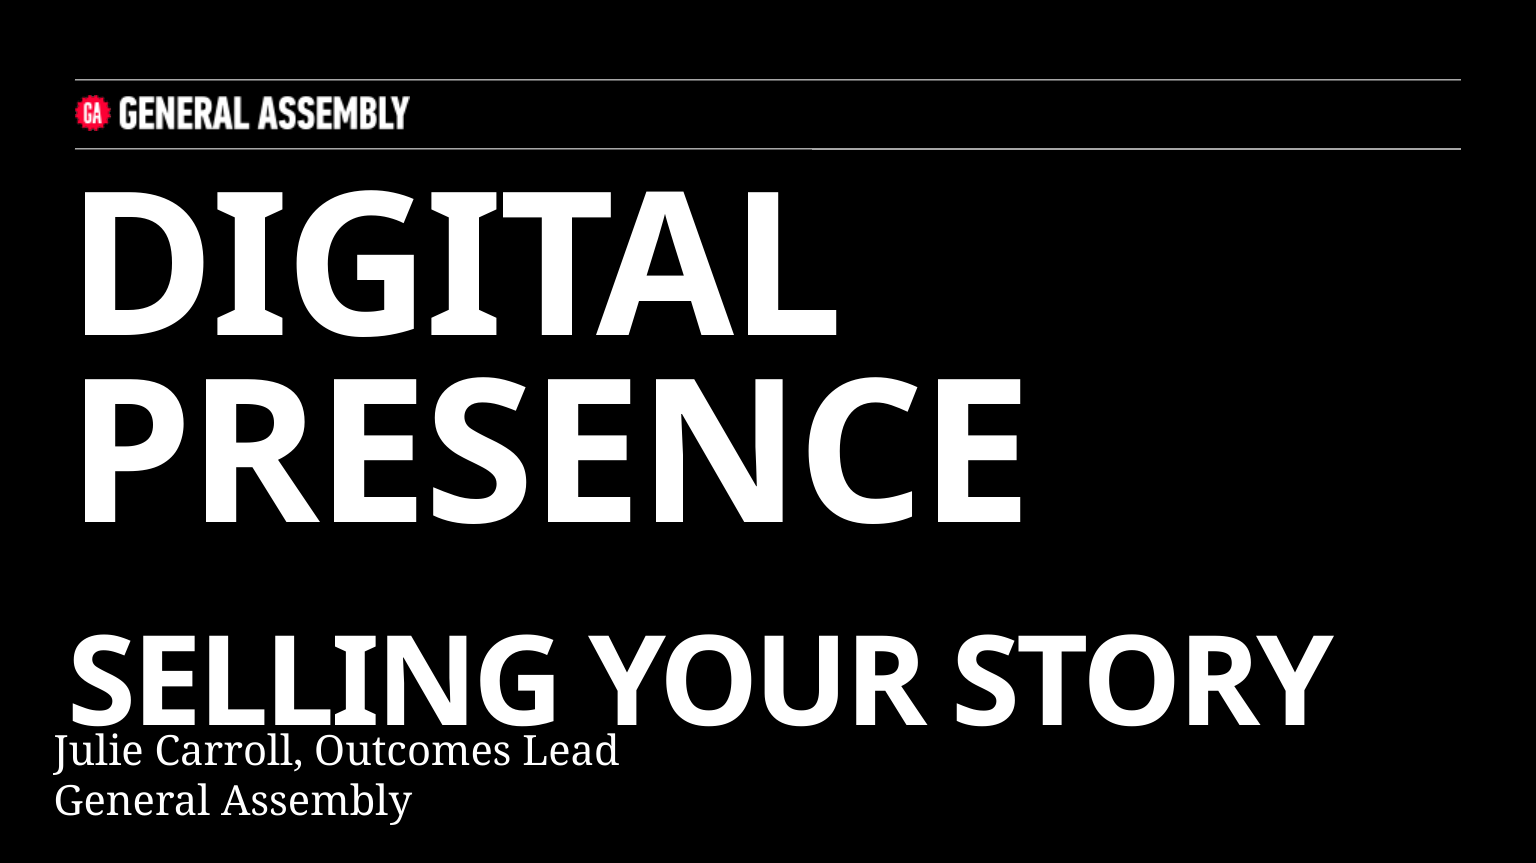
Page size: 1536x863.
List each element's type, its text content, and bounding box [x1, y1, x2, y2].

title Digital Presence Selling your story [67, 187, 1458, 373]
picture [75, 95, 410, 131]
subtitle Julie Carroll, Outcomes Lead General Assembly [42, 718, 1472, 819]
